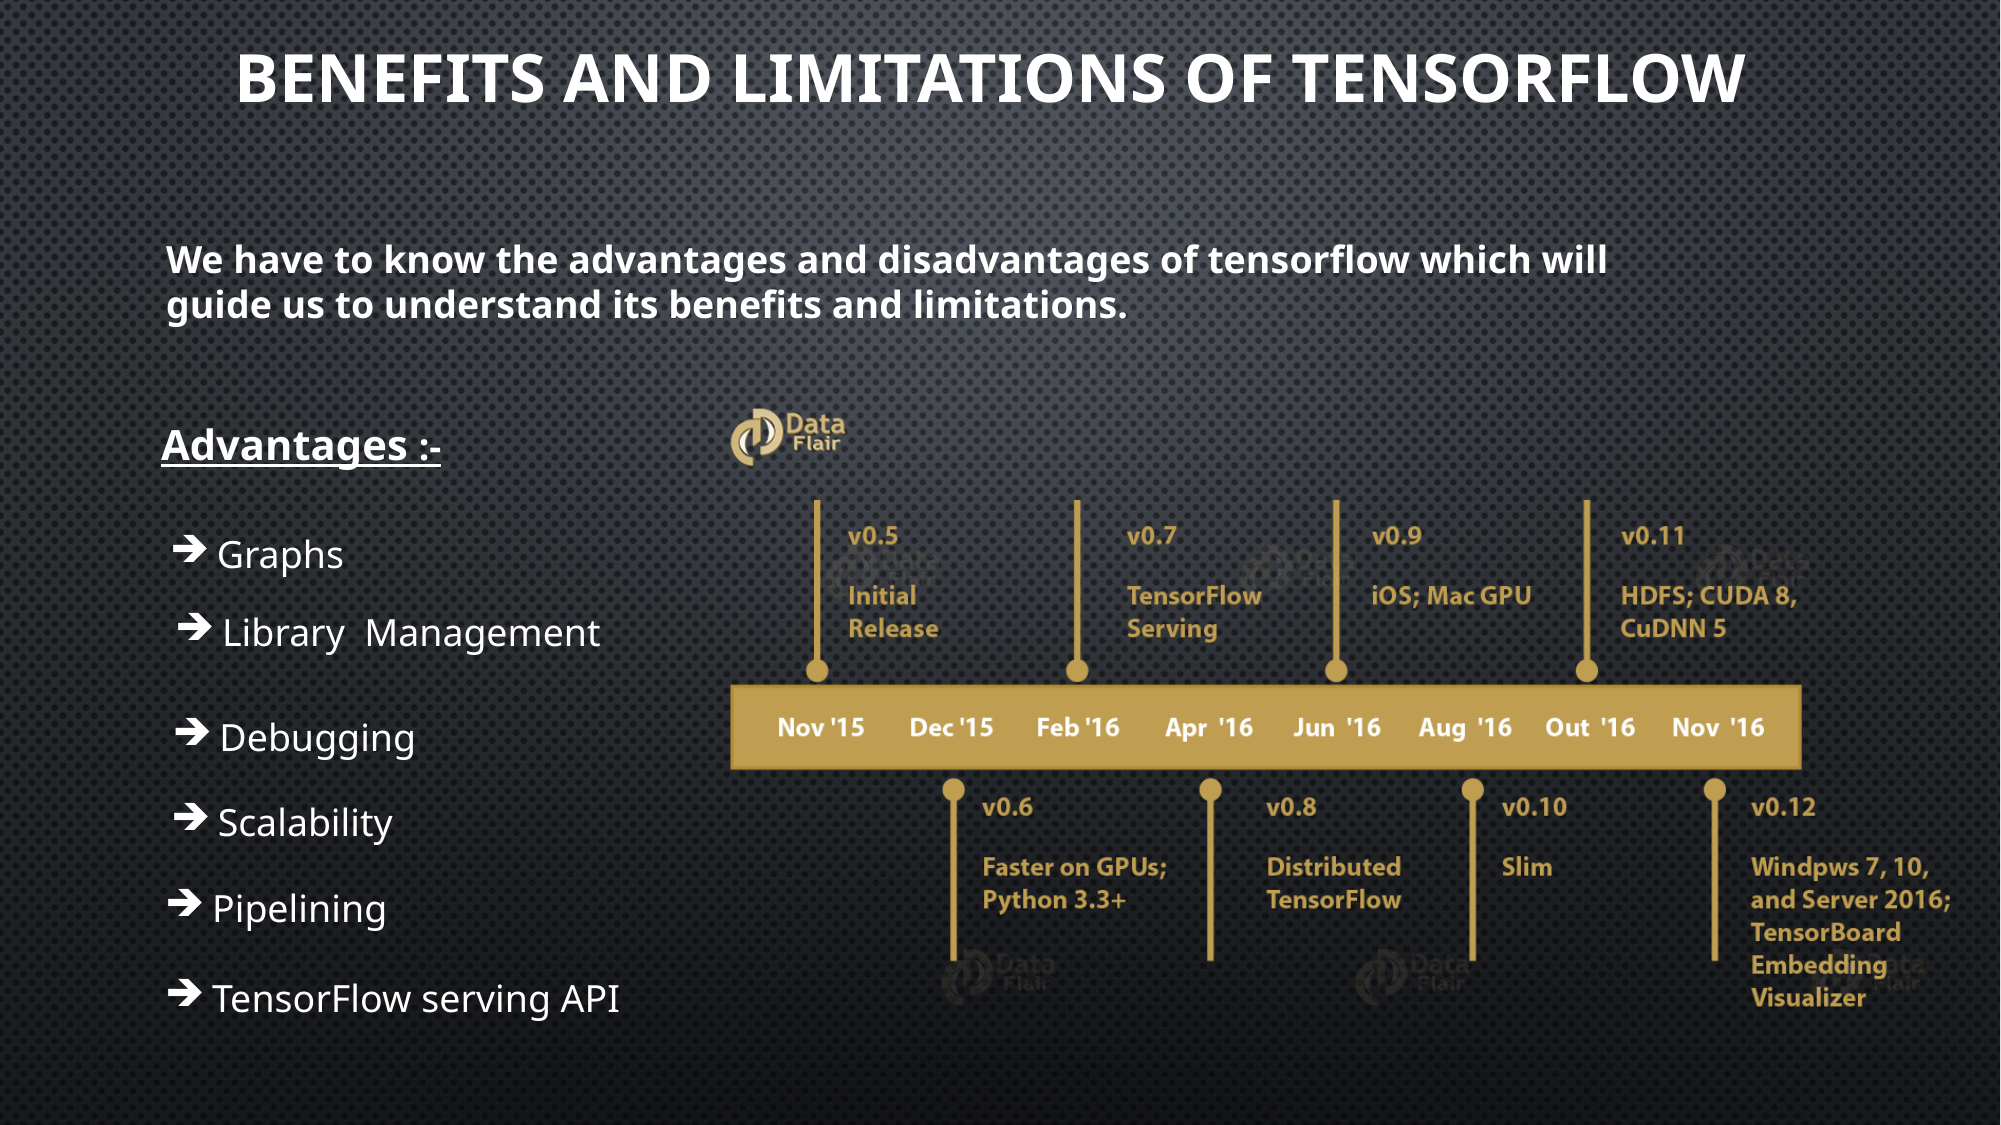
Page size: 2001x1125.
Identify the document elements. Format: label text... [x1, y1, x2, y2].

picture [702, 390, 1970, 1075]
text_box Graphs [155, 523, 359, 584]
text_box Advantages :- [146, 411, 457, 477]
text_box Library Management [160, 601, 617, 662]
text_box We have to know the advantages and disadvantages of tensorflow which will guide us to understand its benefits and limitations. [151, 228, 1626, 334]
text_box Debugging [157, 706, 432, 767]
text_box Scalability [156, 791, 409, 852]
title Benefits and limitations of tensorflow [0, 0, 2000, 153]
text_box Pipelining TensorFlow serving API [150, 877, 636, 1028]
